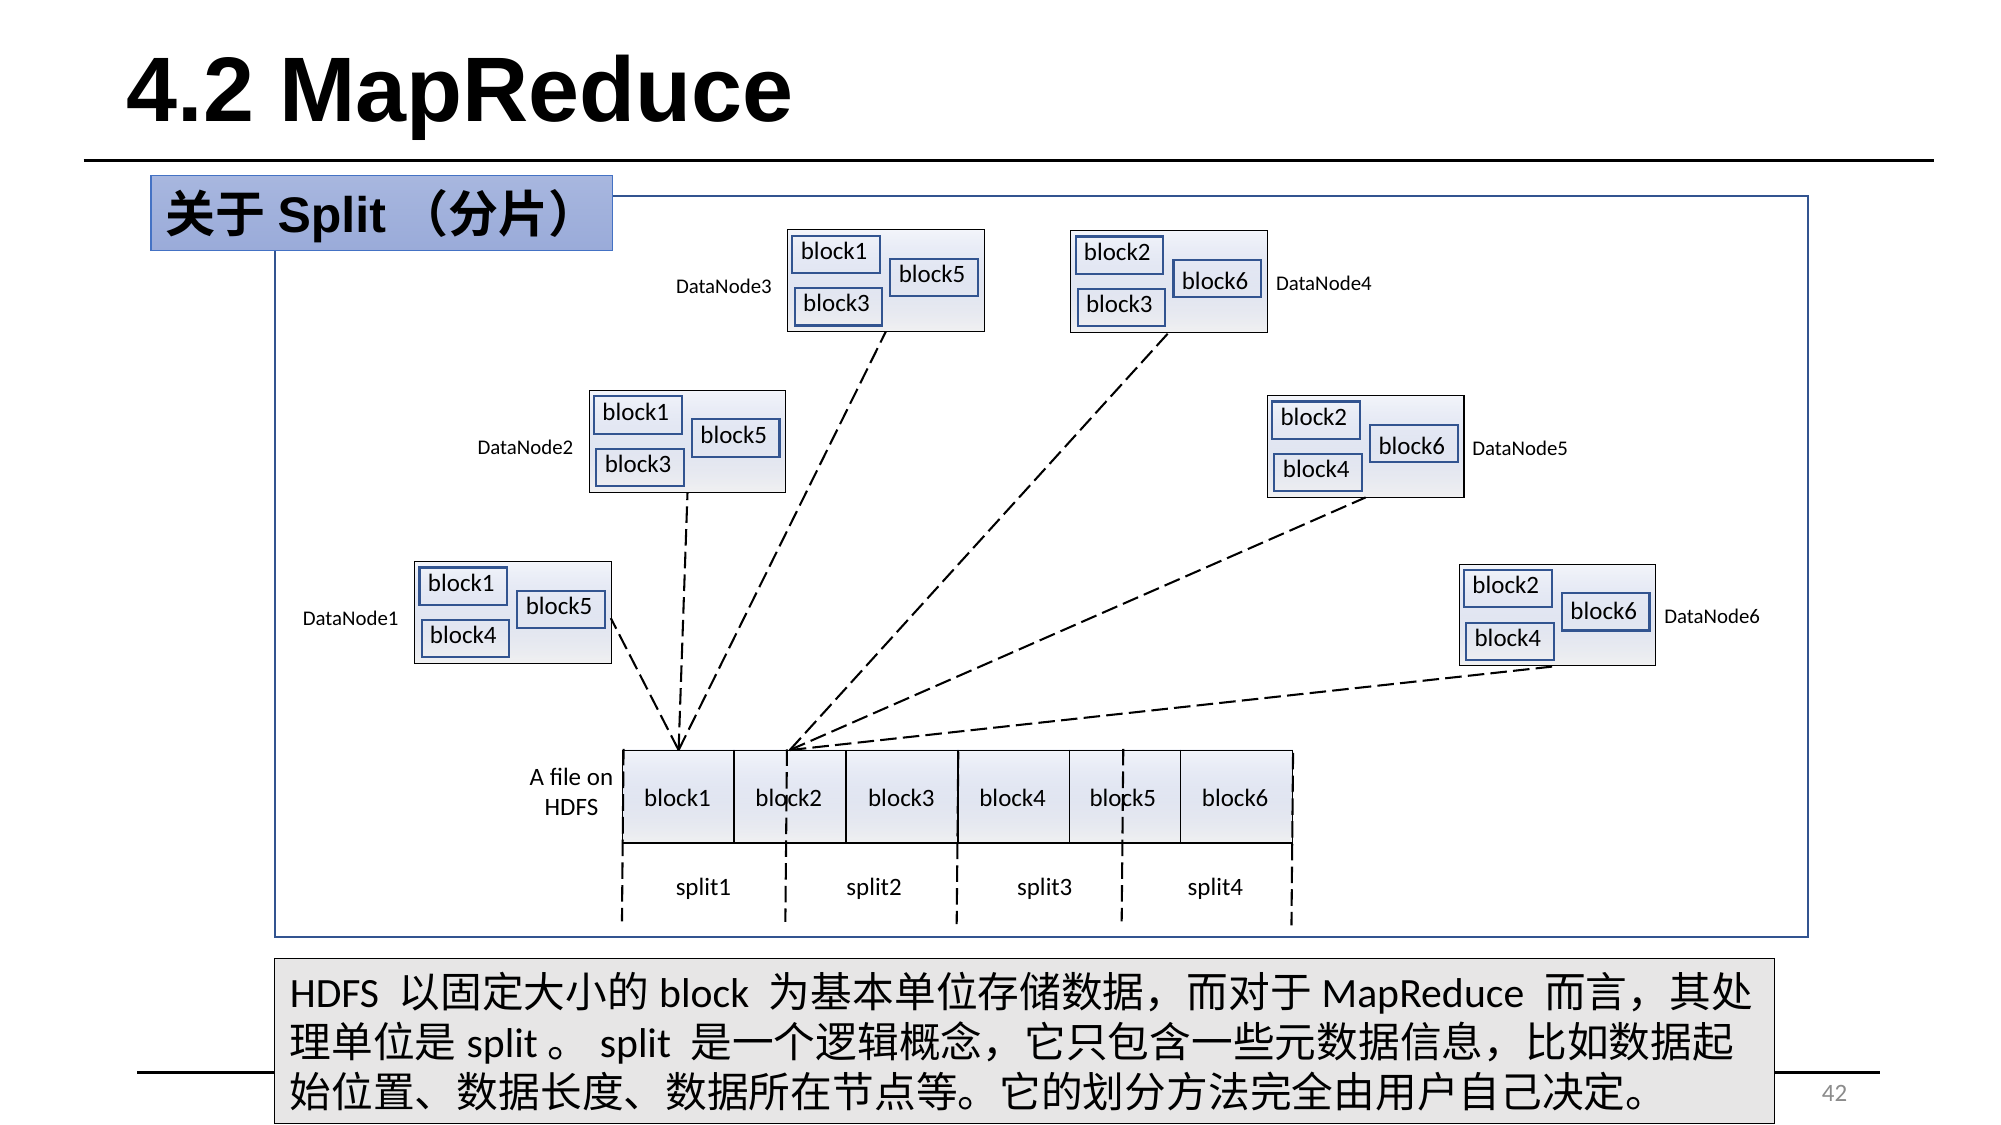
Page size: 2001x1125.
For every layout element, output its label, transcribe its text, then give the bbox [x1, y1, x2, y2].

slide_number 42 [1412, 1072, 1863, 1111]
text_box HDFS 以固定大小的block 为基本单位存储数据，而对于MapReduce 而言，其处理单位是split。split 是一个逻辑概念，它只包含一些元数据信息，比如数据起始位置、数据长度、数据所在节点等。它的划分方法完全由用户自己决定。 [274, 958, 1775, 1124]
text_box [274, 196, 1808, 938]
title 4.2 MapReduce [111, 22, 1905, 161]
text_box 关于Split（分片） [150, 175, 613, 251]
